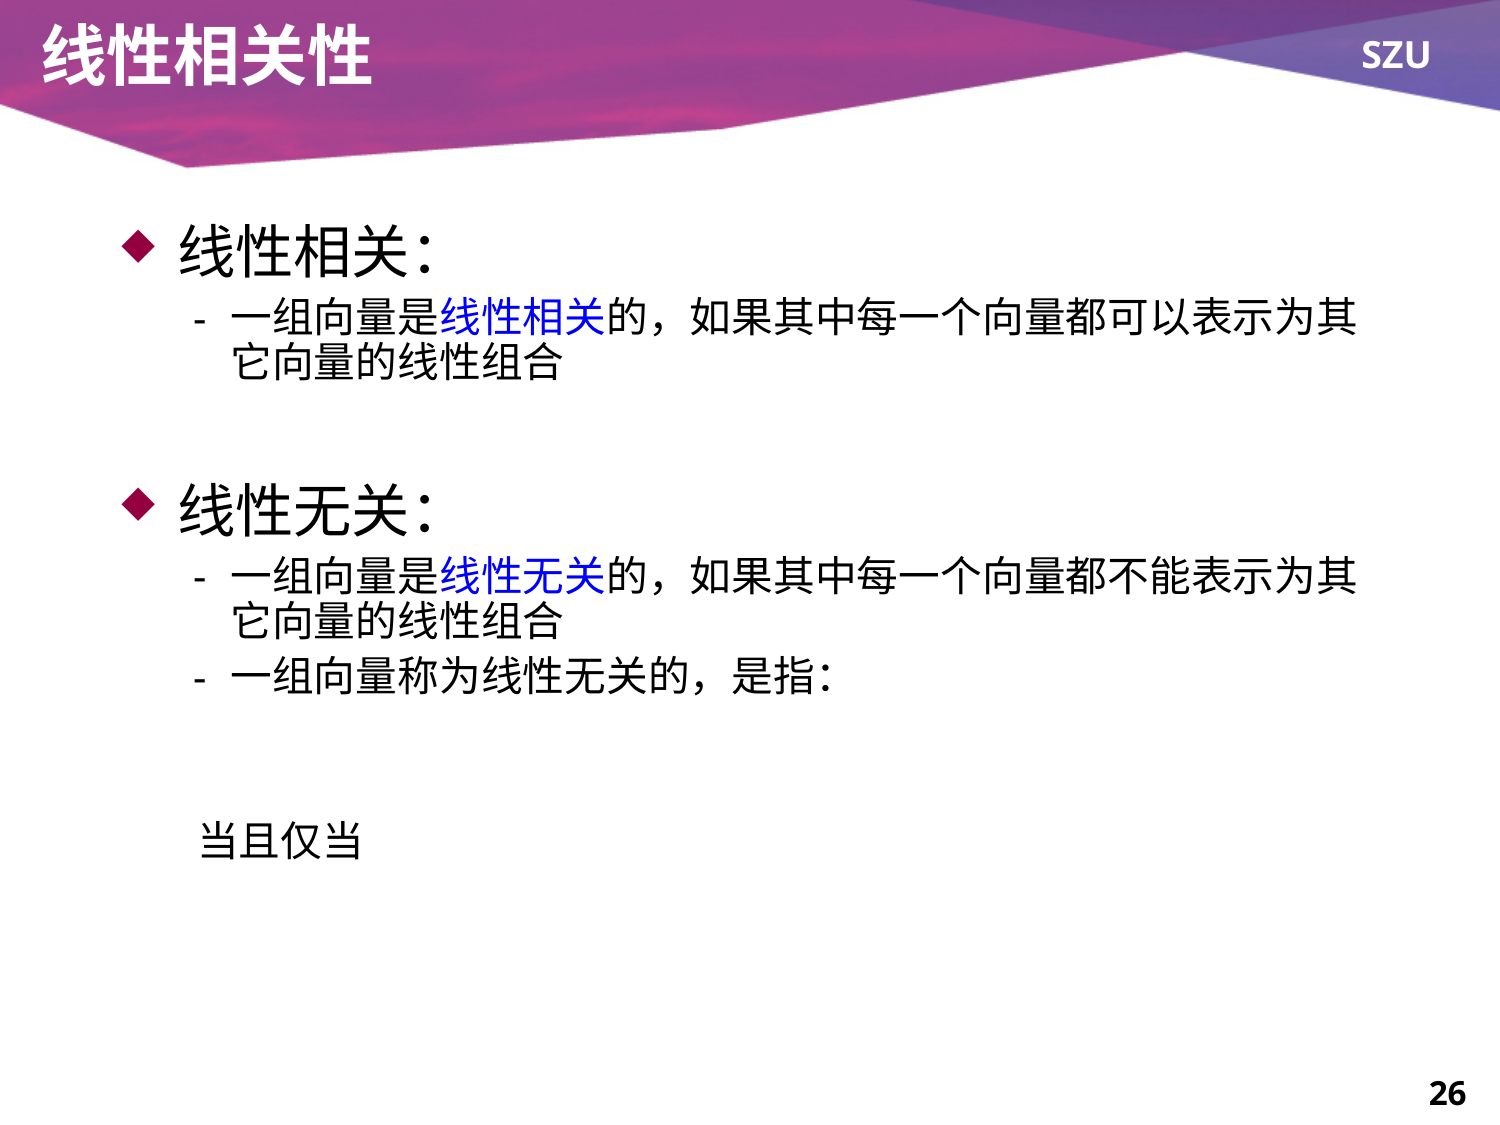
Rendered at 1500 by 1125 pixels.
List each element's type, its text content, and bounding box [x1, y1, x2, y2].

slide_number 26 [1384, 1065, 1500, 1125]
title 线性相关性 [25, 15, 1320, 104]
picture [0, 0, 1500, 1125]
